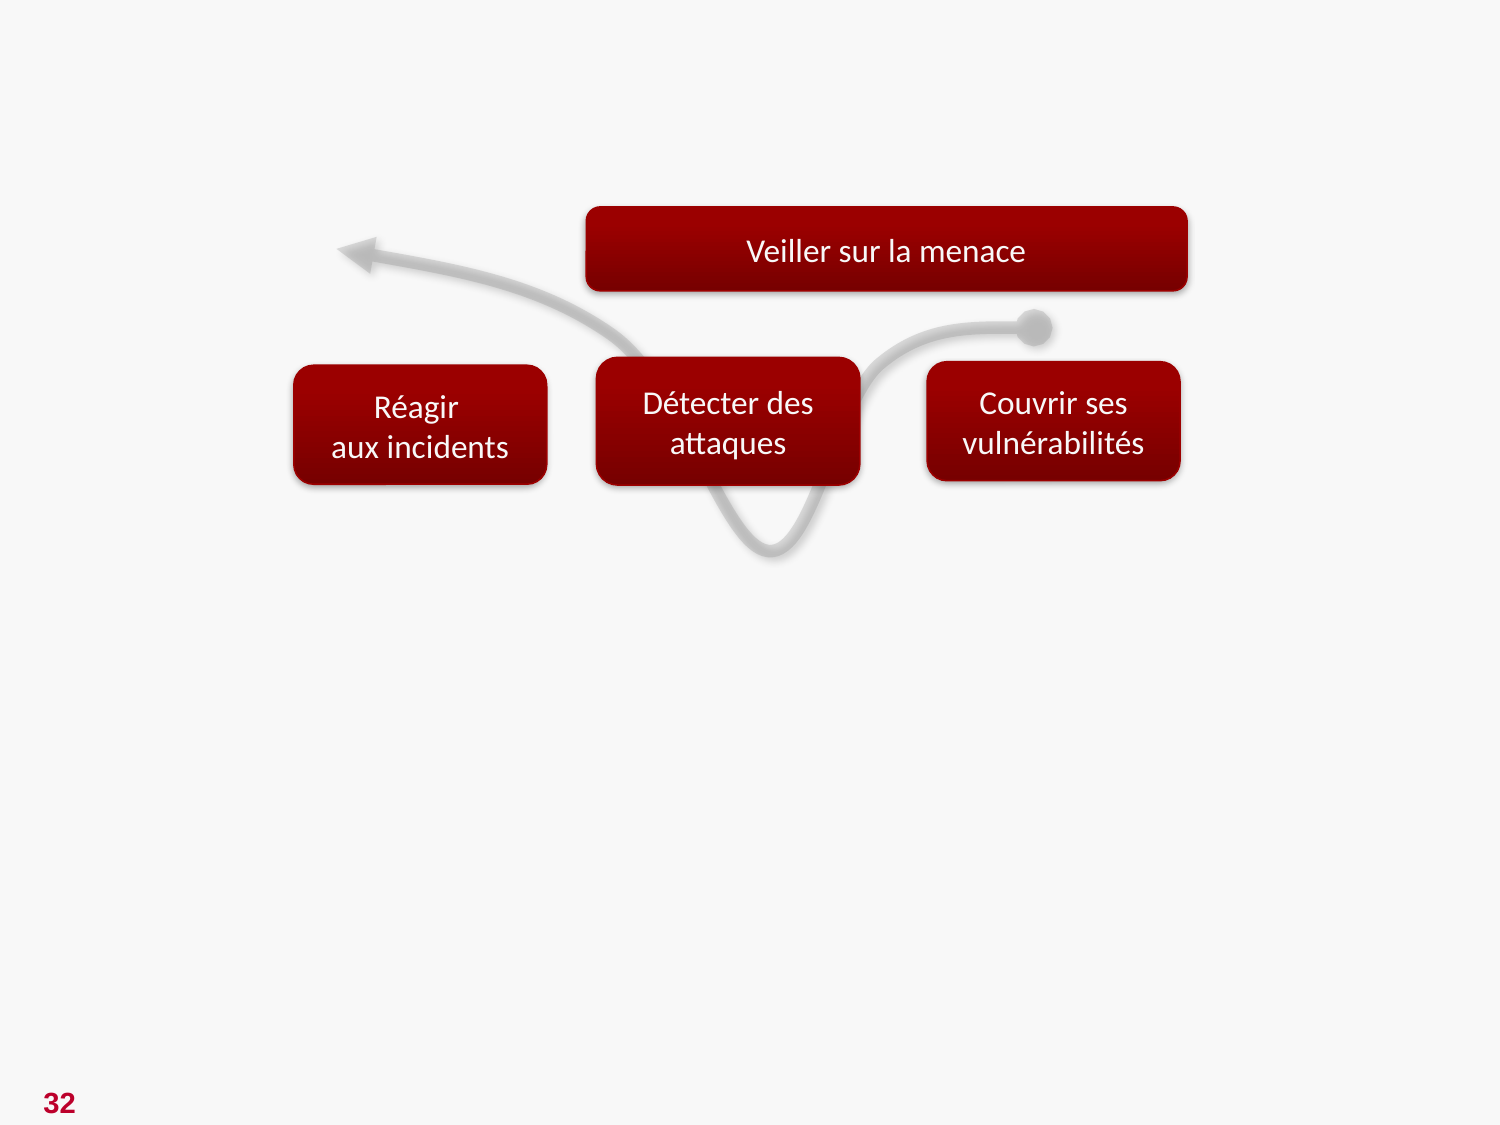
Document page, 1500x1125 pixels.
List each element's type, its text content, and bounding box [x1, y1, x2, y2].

text_box [716, 493, 818, 552]
text_box Réagir aux incidents [293, 364, 548, 486]
text_box Détecter des attaques [595, 356, 861, 486]
text_box [336, 244, 1041, 383]
text_box Couvrir ses vulnérabilités [926, 360, 1181, 482]
text_box Veiller sur la menace [585, 206, 1188, 292]
